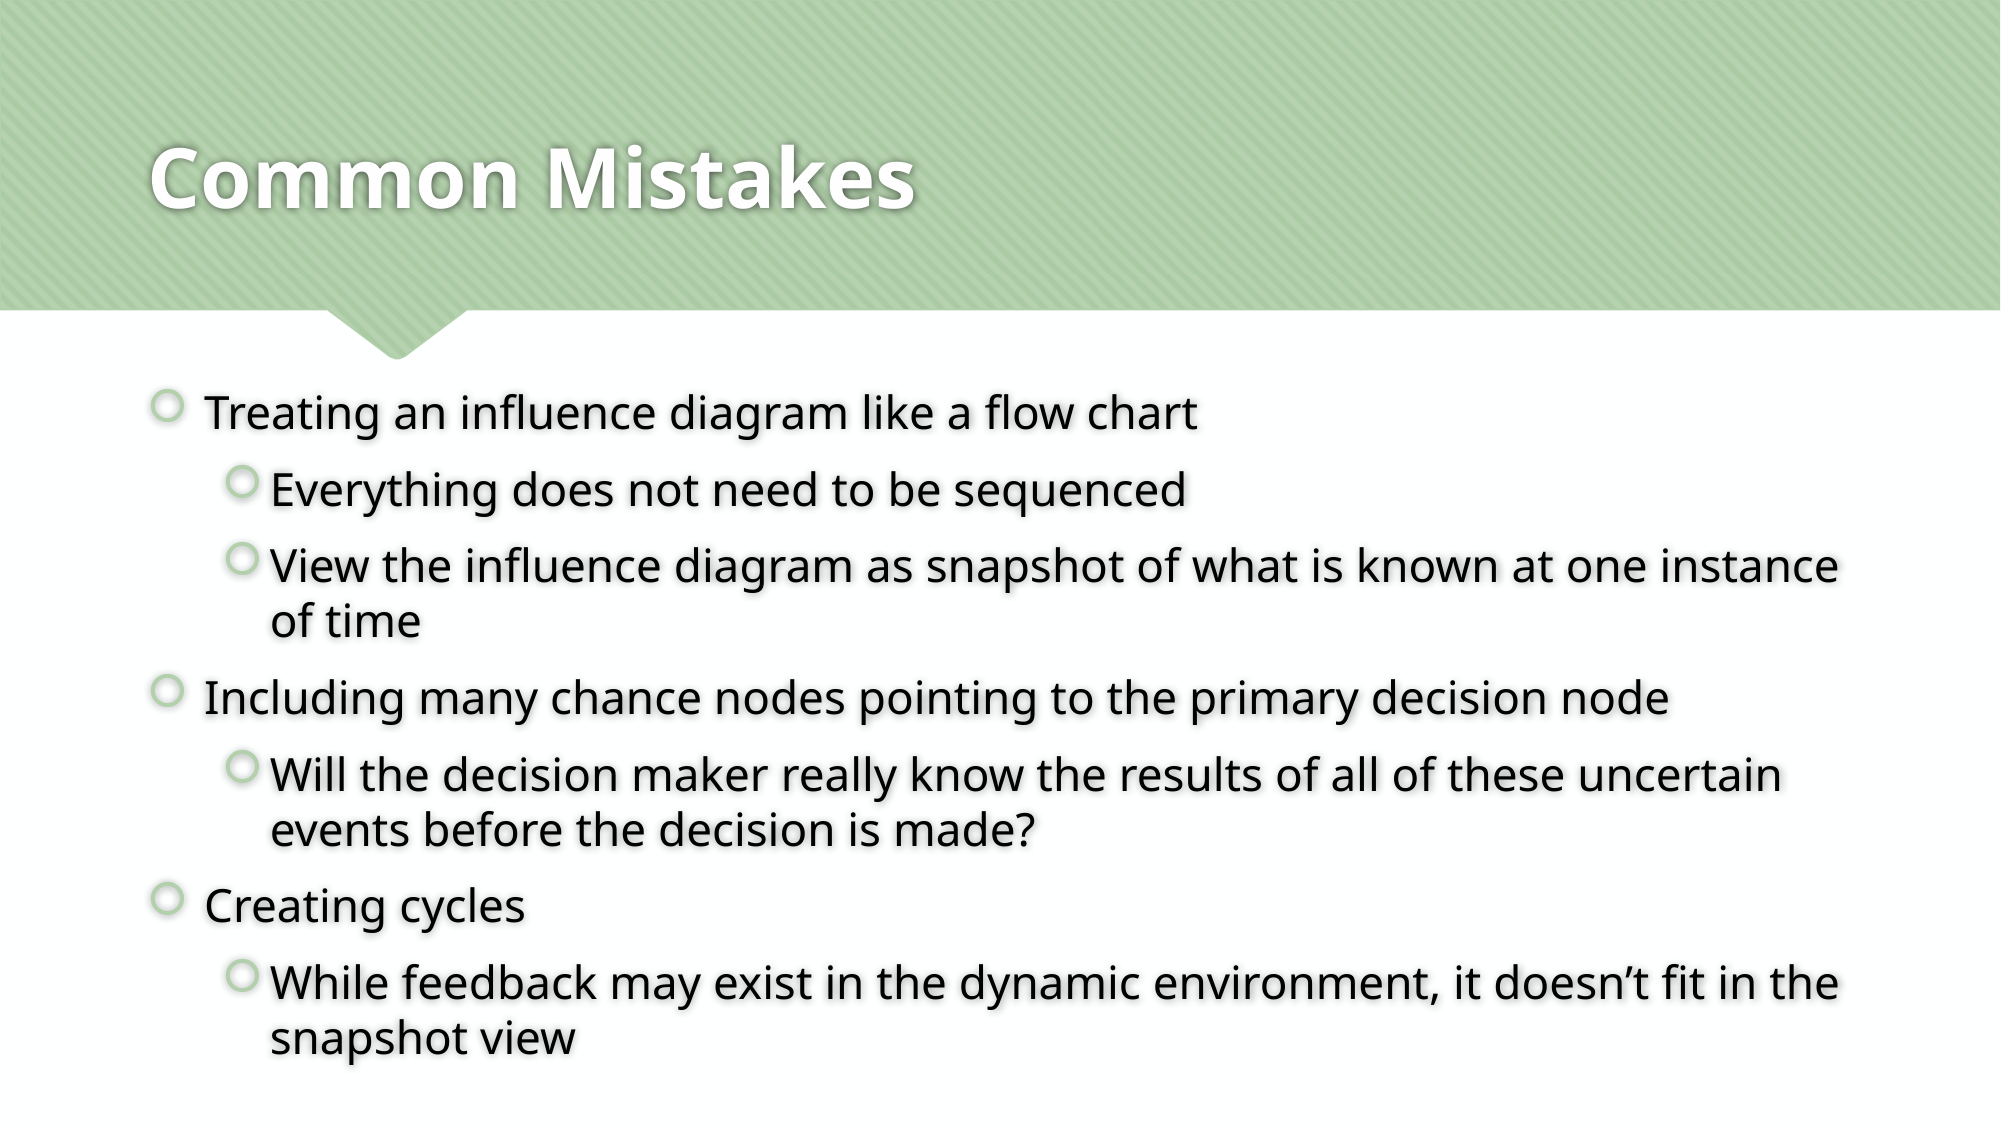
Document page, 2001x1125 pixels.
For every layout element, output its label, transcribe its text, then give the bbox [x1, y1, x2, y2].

list Treating an influence diagram like a flow chart Everything does not need to be sequenced View the influence diagram as snapshot of what is known at one instance of time Including many chance nodes pointing to the primary decision node Will the decision maker really know the results of all of these uncertain events before the decision is made? Creating cycles While feedback may exist in the dynamic environment, it doesn’t fit in the snapshot view [132, 425, 1865, 1023]
title Common Mistakes [132, 73, 1868, 233]
